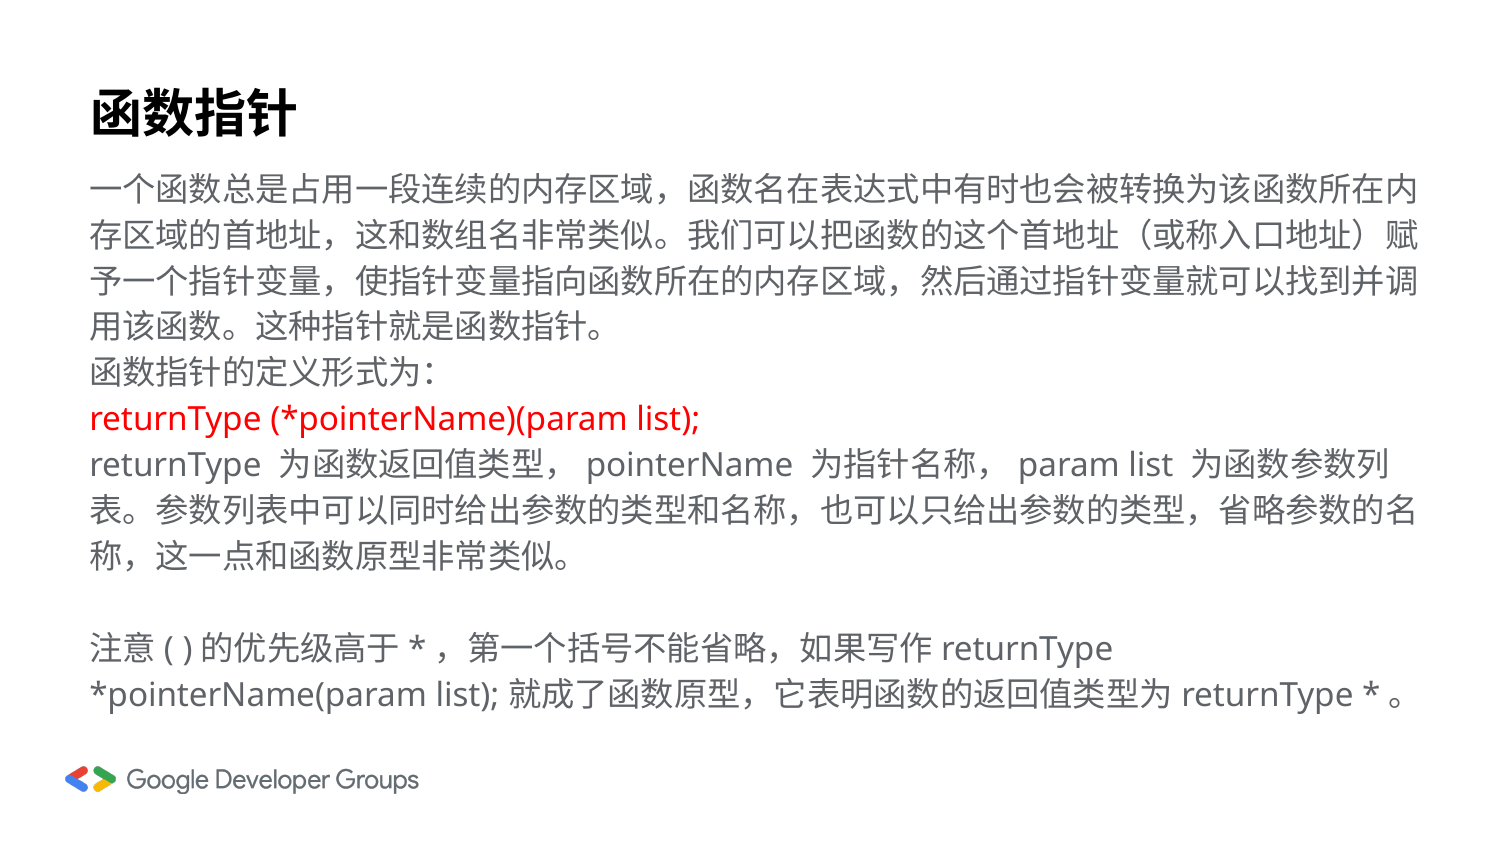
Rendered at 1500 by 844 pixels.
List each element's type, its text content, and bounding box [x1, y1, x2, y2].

list 一个函数总是占用一段连续的内存区域，函数名在表达式中有时也会被转换为该函数所在内存区域的首地址，这和数组名非常类似。我们可以把函数的这个首地址（或称入口地址）赋予一个指针变量，使指针变量指向函数所在的内存区域，然后通过指针变量就可以找到并调用该函数。这种指针就是函数指针。 函数指针的定义形式为： returnType (*pointerName)(param list); returnType 为函数返回值类型，pointerName 为指针名称，param list 为函数参数列表。参数列表中可以同时给出参数的类型和名称，也可以只给出参数的类型，省略参数的名称，这一点和函数原型非常类似。 注意( )的优先级高于*，第一个括号不能省略，如果写作returnType *pointerName(param list);就成了函数原型，它表明函数的返回值类型为returnType *。 [53, 146, 1441, 744]
title 函数指针 [75, 34, 659, 146]
picture [64, 766, 419, 794]
